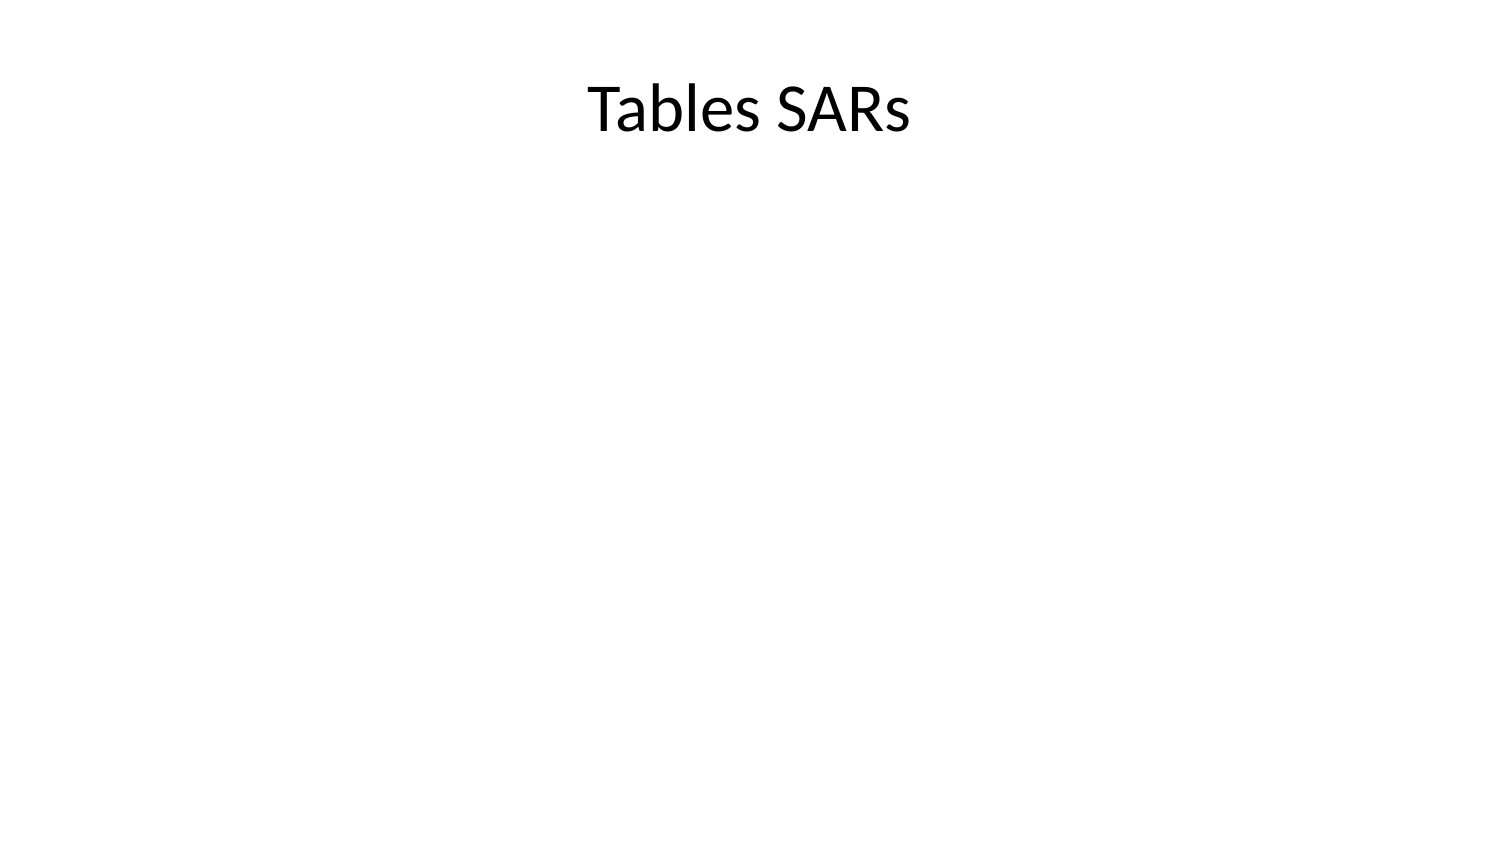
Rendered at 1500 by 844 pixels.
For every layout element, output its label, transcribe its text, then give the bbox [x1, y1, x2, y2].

title Tables SARs [75, 33, 1425, 175]
